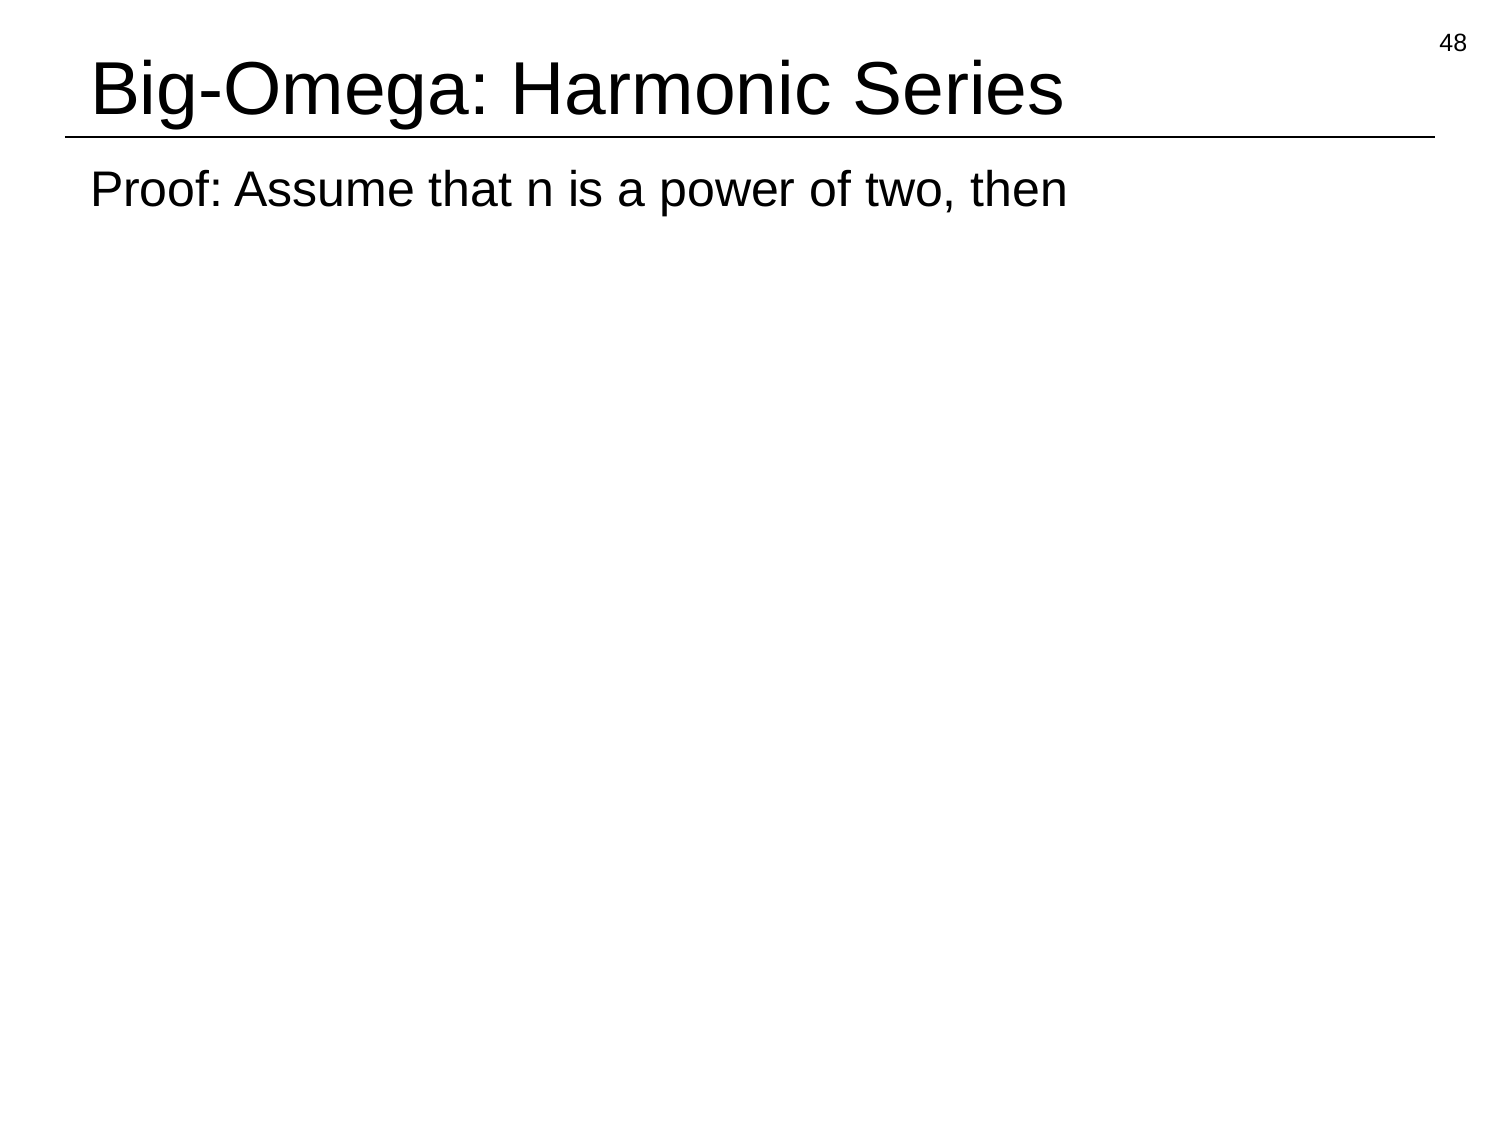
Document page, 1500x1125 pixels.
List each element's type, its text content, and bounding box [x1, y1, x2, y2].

slide_number 48 [1131, 18, 1483, 62]
title Big-Omega: Harmonic Series [75, 20, 1425, 138]
